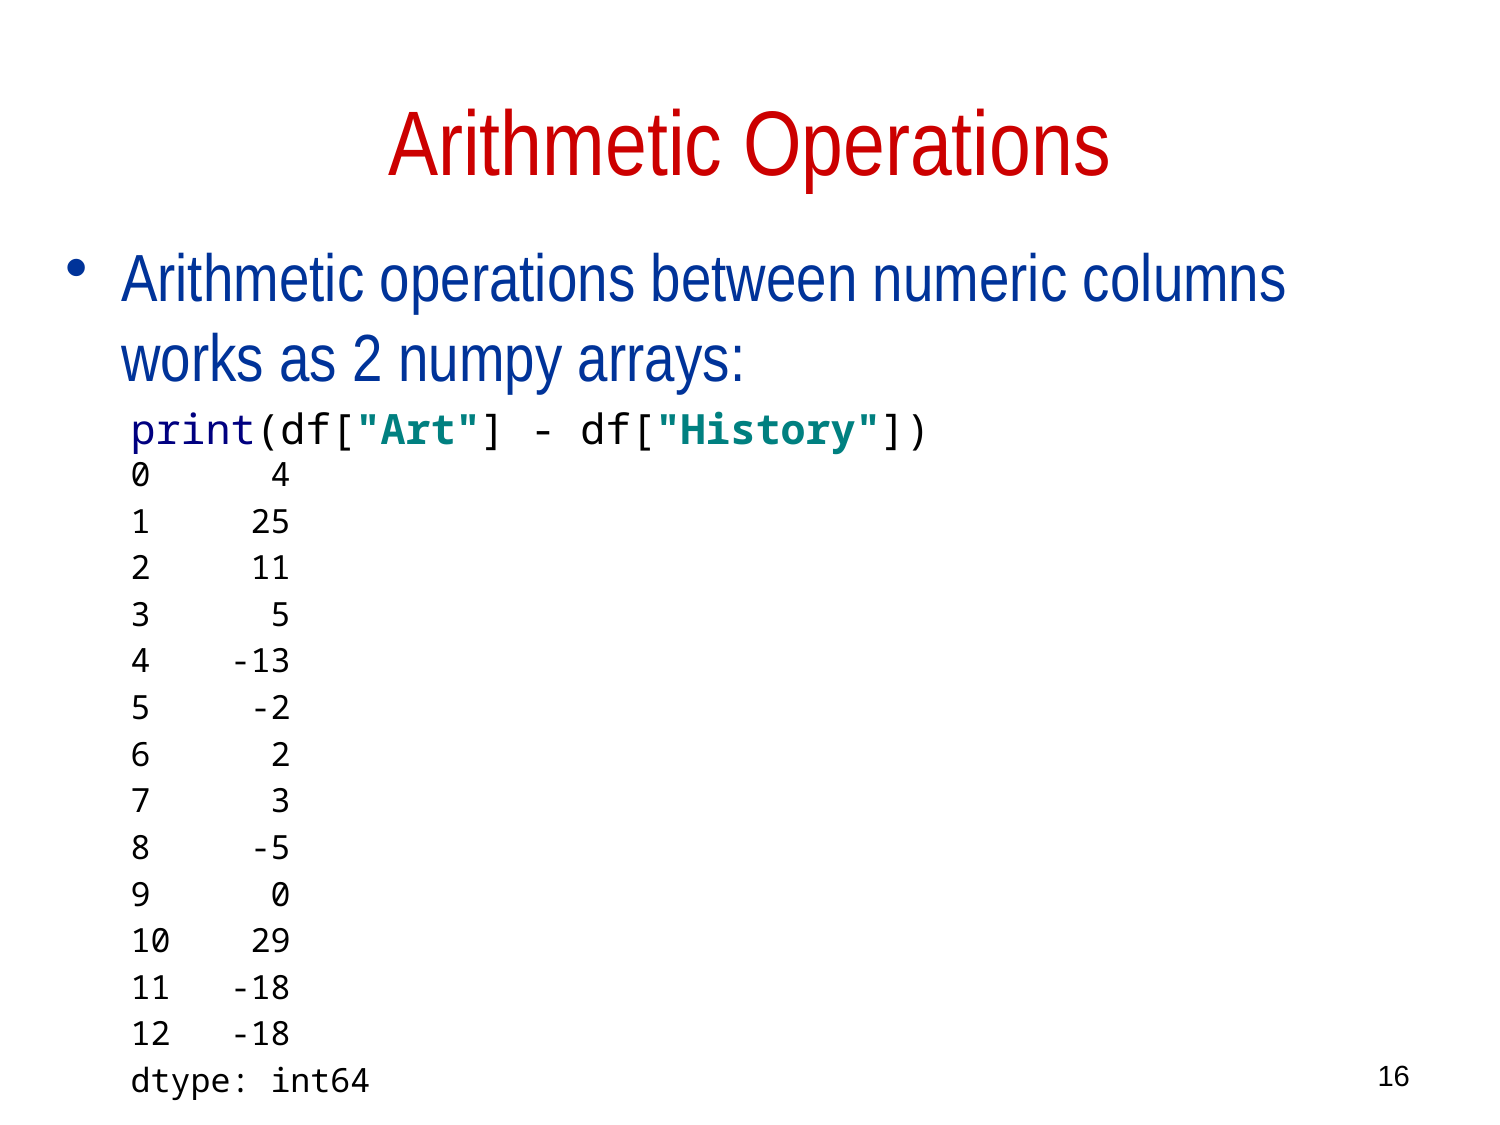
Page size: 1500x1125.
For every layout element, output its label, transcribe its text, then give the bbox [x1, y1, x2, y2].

slide_number 16 [1400, 1049, 1426, 1088]
text_box Arithmetic operations between numeric columns works as 2 numpy arrays: print(df["Art"] - df["History"]) 0 4 1 25 2 11 3 5 4 -13 5 -2 6 2 7 3 8 -5 9 0 10 29 11 -18 12 -18 dtype: int64 [49, 227, 1400, 1100]
title Arithmetic Operations [74, 44, 1426, 233]
